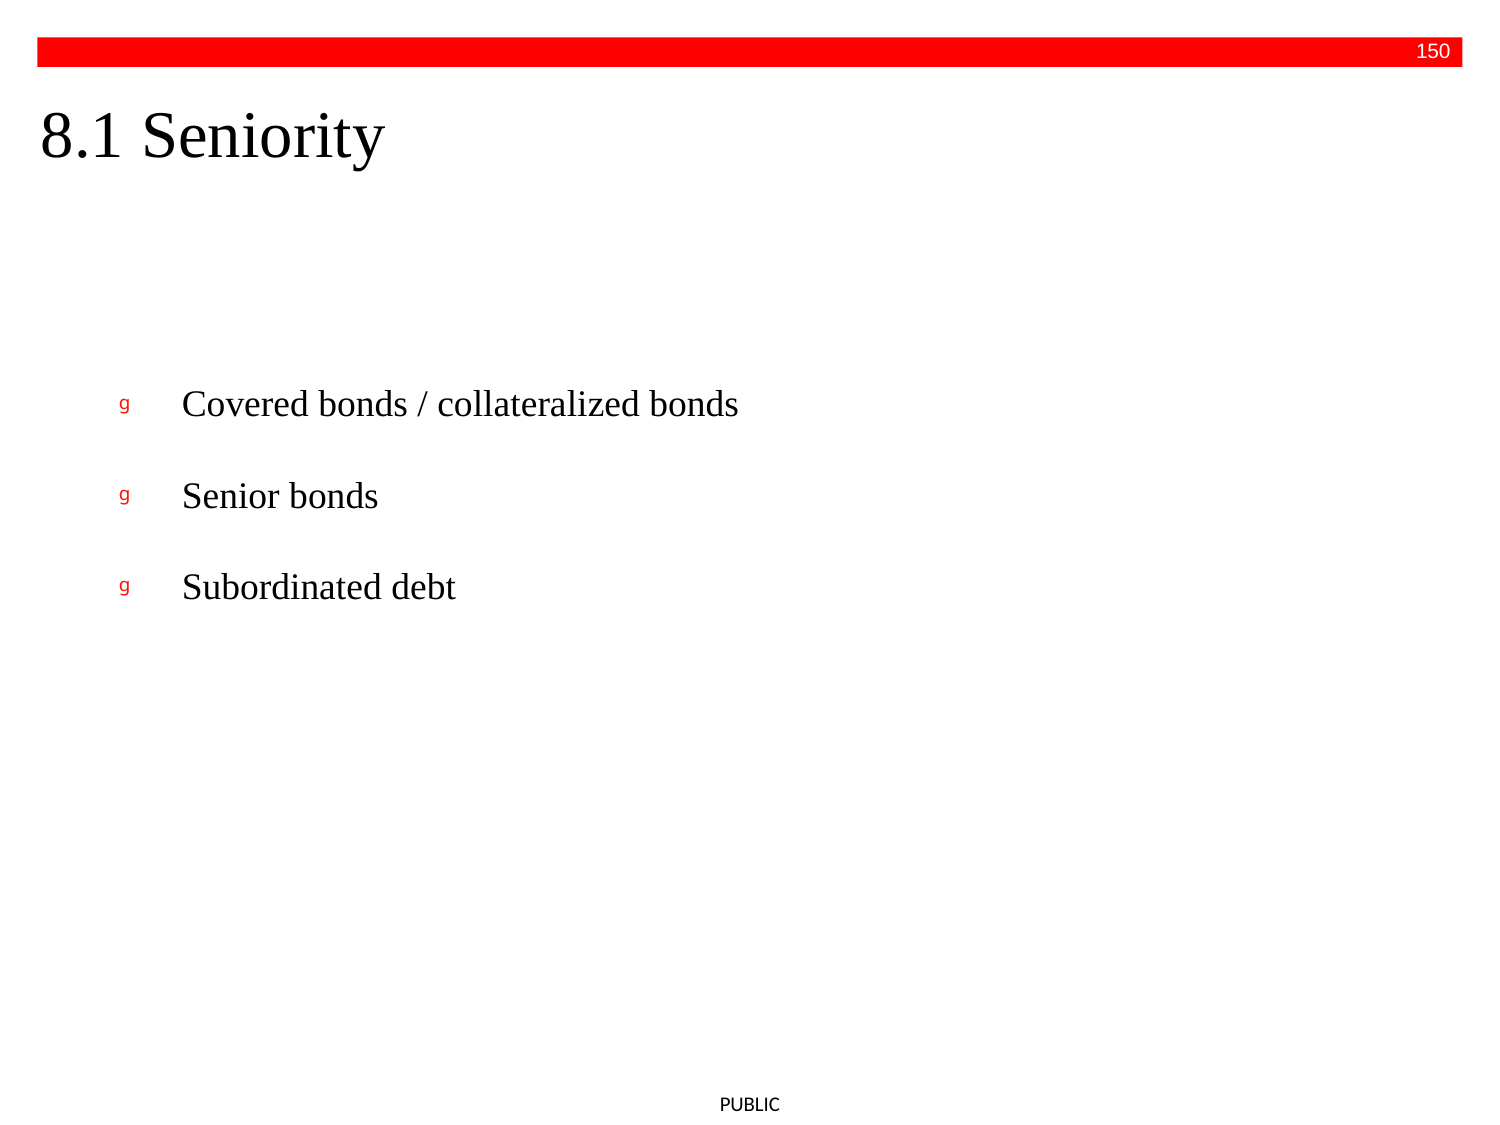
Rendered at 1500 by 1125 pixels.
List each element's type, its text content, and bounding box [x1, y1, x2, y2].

footer [512, 1042, 988, 1103]
text_box Covered bonds / collateralized bonds Senior bonds Subordinated debt [24, 326, 1459, 905]
text_box 8.1 Seniority [25, 83, 1500, 179]
